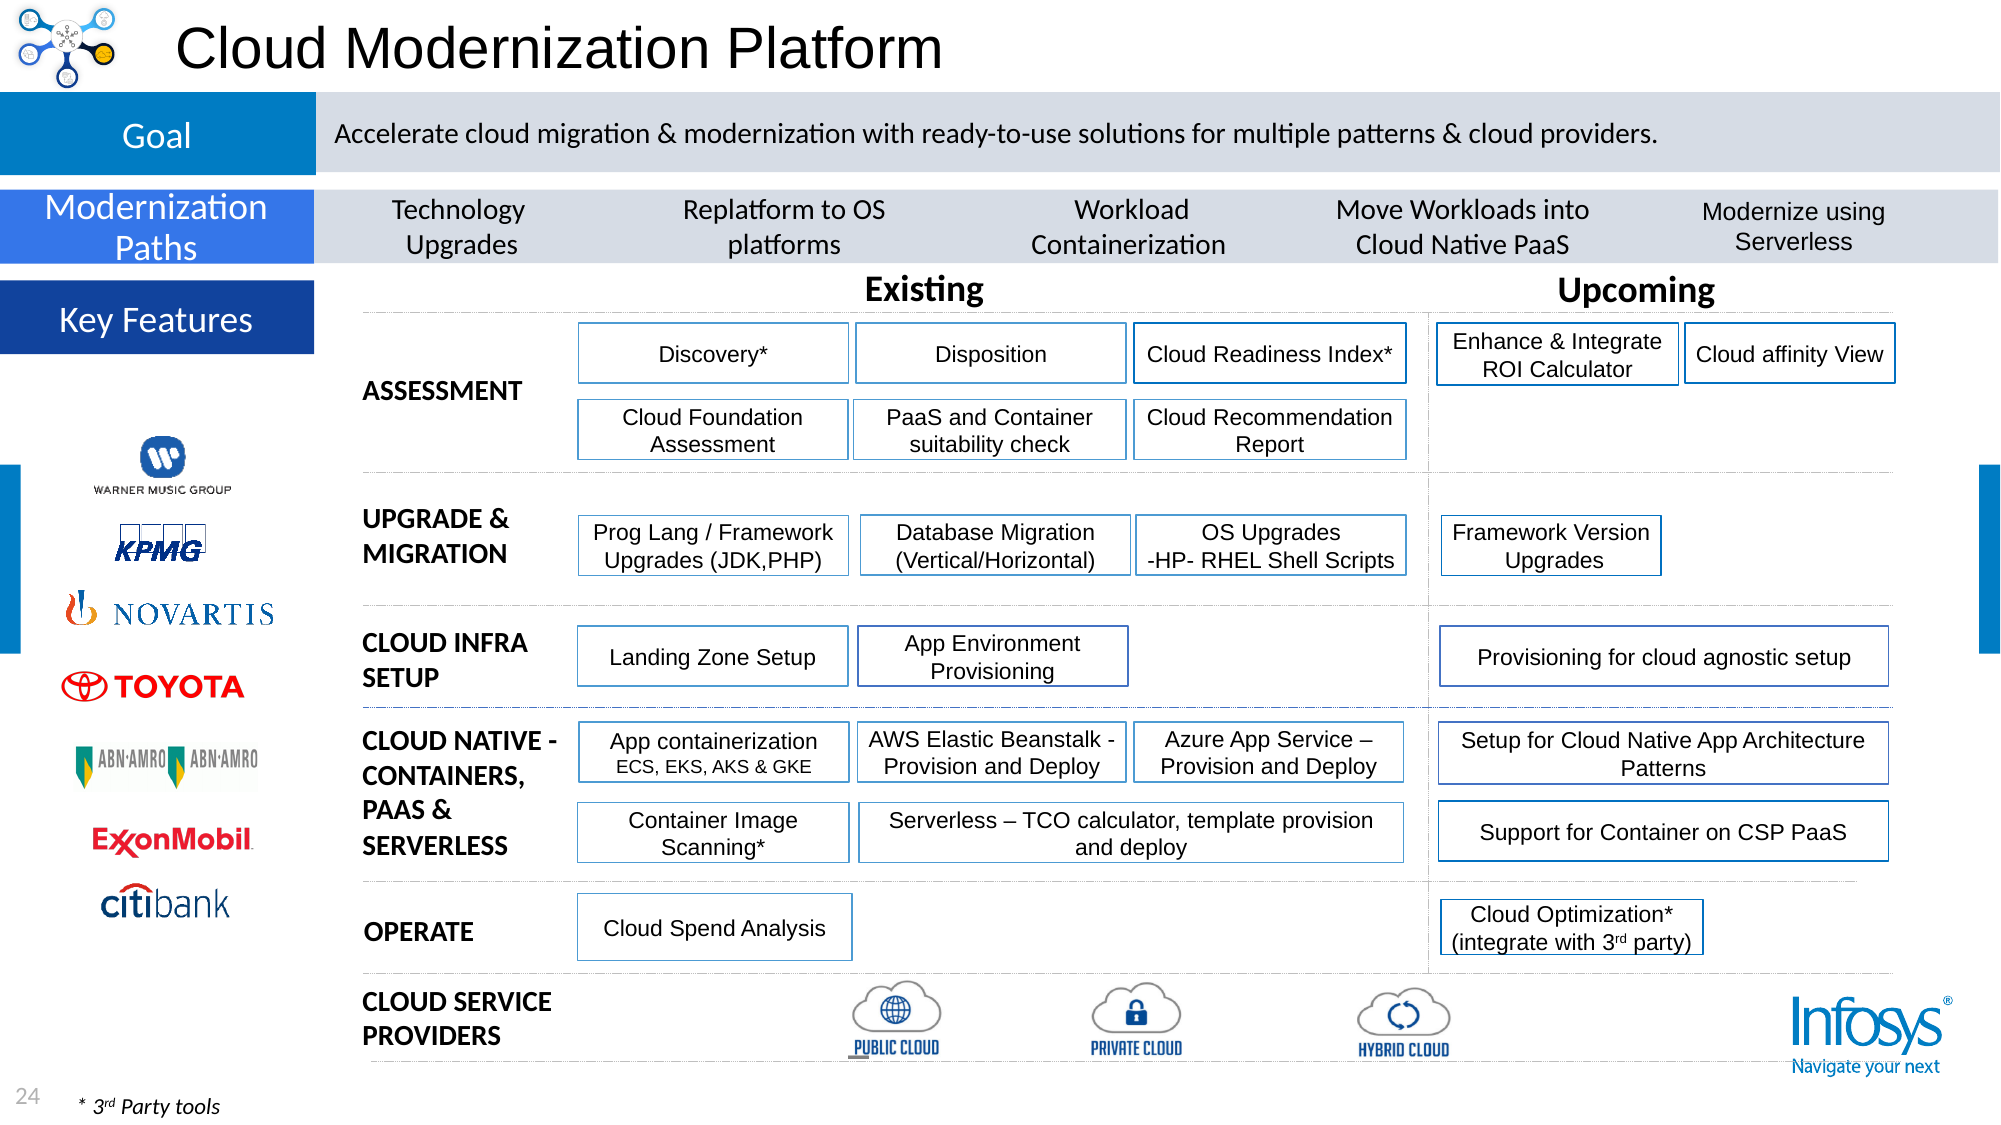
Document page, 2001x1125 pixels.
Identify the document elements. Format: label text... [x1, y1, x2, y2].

text_box Cloud affinity View [1684, 323, 1895, 384]
text_box Modernization Paths [0, 189, 315, 265]
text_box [18, 8, 115, 88]
picture [94, 436, 231, 494]
text_box Accelerate cloud migration & modernization with ready-to-use solutions for multiple patterns & cloud providers. [334, 114, 1957, 150]
text_box AWS Elastic Beanstalk - Provision and Deploy [857, 721, 1127, 782]
text_box Disposition [856, 323, 1127, 384]
picture [66, 590, 273, 625]
text_box Cloud Readiness Index* [1133, 323, 1407, 384]
text_box Cloud Modernization Platform [160, 2, 1737, 87]
text_box Move Workloads into Cloud Native PaaS [1324, 195, 1602, 256]
picture [100, 882, 230, 918]
text_box Enhance & Integrate ROI Calculator [1436, 323, 1679, 386]
text_box Cloud Spend Analysis [577, 893, 852, 961]
text_box CLOUD SERVICE PROVIDERS [347, 974, 601, 1060]
text_box Workload Containerization [977, 195, 1287, 256]
picture [1357, 987, 1452, 1059]
text_box Goal [0, 91, 317, 176]
text_box Serverless – TCO calculator, template provision and deploy [859, 802, 1404, 863]
text_box Database Migration (Vertical/Horizontal) [860, 515, 1131, 576]
text_box [317, 91, 2000, 173]
text_box Cloud Recommendation Report [1133, 399, 1407, 460]
text_box OS Upgrades -HP- RHEL Shell Scripts [1136, 515, 1407, 576]
text_box Upcoming [1542, 264, 1757, 311]
text_box Framework Version Upgrades [1441, 515, 1661, 576]
text_box Prog Lang / Framework Upgrades (JDK,PHP) [578, 515, 849, 576]
text_box App Environment Provisioning [857, 626, 1128, 687]
text_box ASSESSMENT [347, 364, 543, 414]
text_box Landing Zone Setup [577, 626, 848, 687]
text_box Modernize using Serverless [1639, 195, 1949, 256]
text_box OPERATE [349, 904, 577, 955]
text_box Replatform to OS platforms [629, 195, 940, 256]
picture [60, 634, 246, 739]
text_box Cloud Optimization* (integrate with 3rd party) [1440, 899, 1703, 955]
text_box Setup for Cloud Native App Architecture Patterns [1438, 722, 1889, 785]
slide_number 24 [0, 1065, 123, 1125]
picture [86, 812, 259, 870]
text_box Azure App Service – Provision and Deploy [1133, 721, 1404, 782]
picture [1091, 981, 1184, 1058]
text_box * 3rd Party tools [61, 1084, 969, 1125]
text_box App containerization ECS, EKS, AKS & GKE [579, 721, 850, 782]
text_box Container Image Scanning* [577, 802, 849, 863]
text_box [313, 189, 1999, 264]
picture [848, 978, 947, 1059]
text_box CLOUD INFRA SETUP [347, 615, 549, 701]
text_box Key Features [0, 279, 315, 355]
text_box Cloud Foundation Assessment [577, 399, 848, 460]
text_box PaaS and Container suitability check [853, 399, 1127, 460]
text_box Upcoming [1542, 313, 1757, 318]
text_box Provisioning for cloud agnostic setup [1440, 626, 1889, 687]
text_box CLOUD NATIVE - CONTAINERS, PAAS & SERVERLESS [347, 713, 578, 869]
text_box Discovery* [578, 323, 849, 384]
text_box Technology Upgrades [332, 195, 592, 256]
text_box Support for Container on CSP PaaS [1438, 800, 1889, 861]
text_box Existing [850, 264, 1064, 311]
picture [113, 523, 206, 562]
text_box UPGRADE & MIGRATION [347, 491, 549, 577]
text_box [73, 742, 258, 793]
